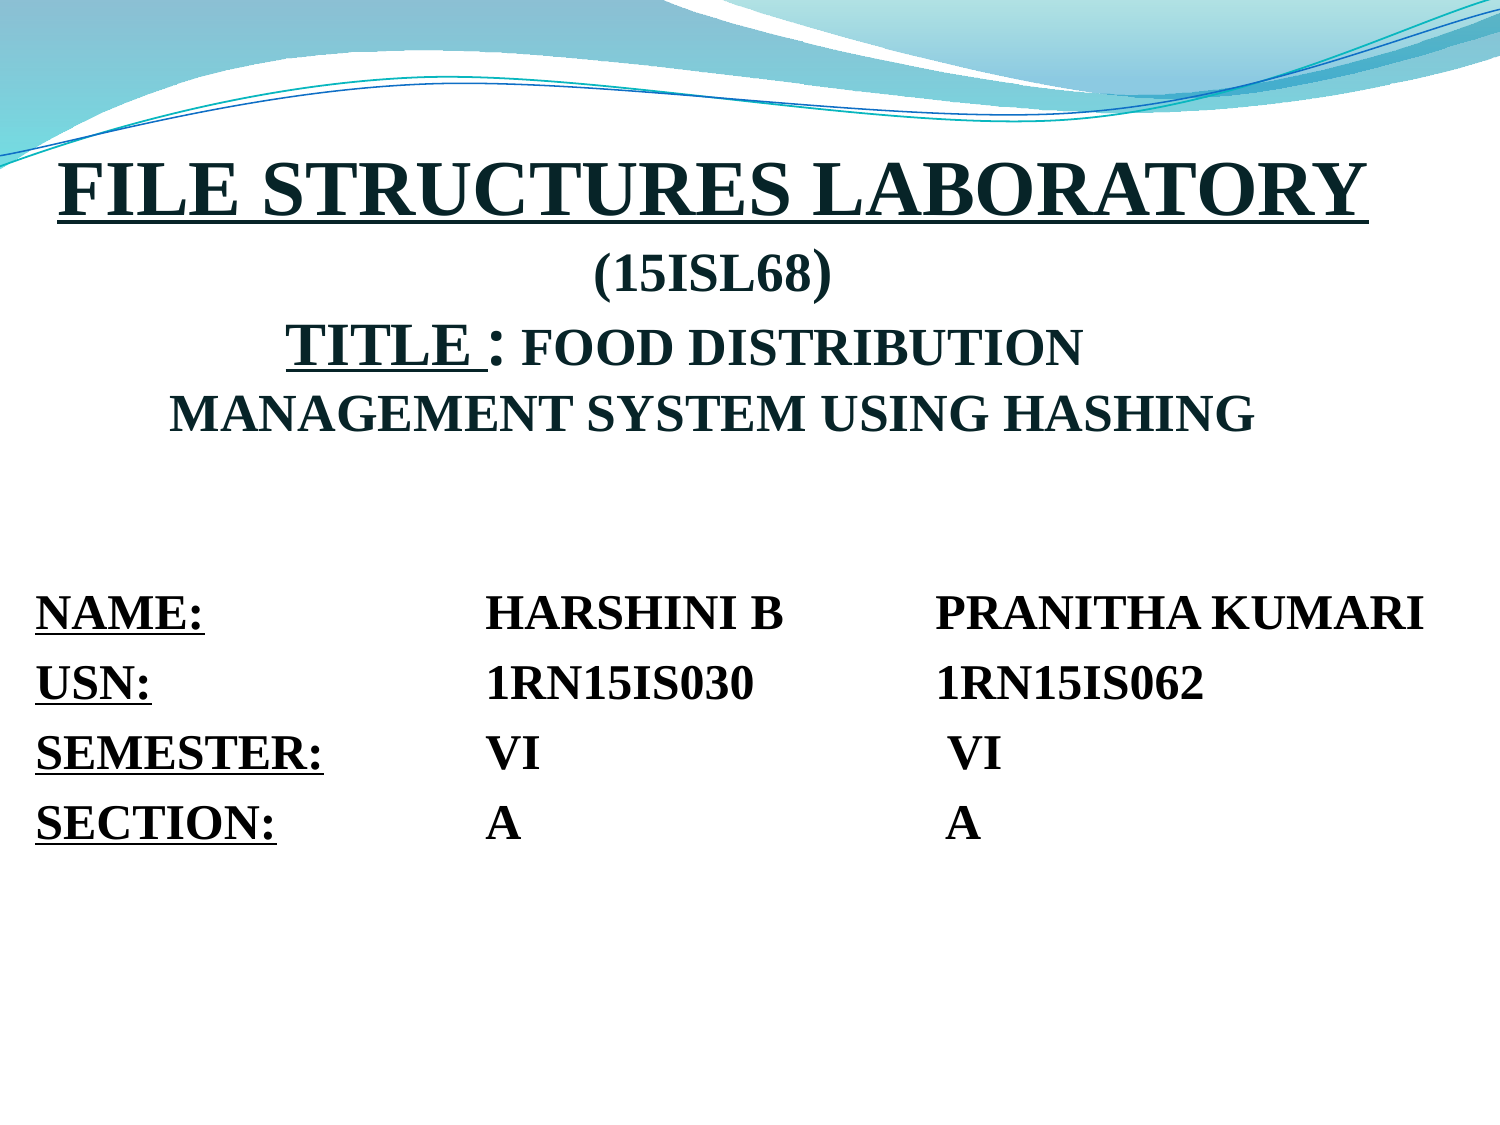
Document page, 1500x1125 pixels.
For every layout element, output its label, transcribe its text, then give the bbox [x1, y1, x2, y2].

title FILE STRUCTURES LABORATORY (15ISL68) TITLE : FOOD DISTRIBUTION MANAGEMENT SYSTEM USING HASHING [53, 61, 1376, 516]
subtitle NAME: HARSHINI B PRANITHA KUMARI USN: 1RN15IS030 1RN15IS062 SEMESTER: VI VI SECTION: A A [35, 572, 1465, 1107]
